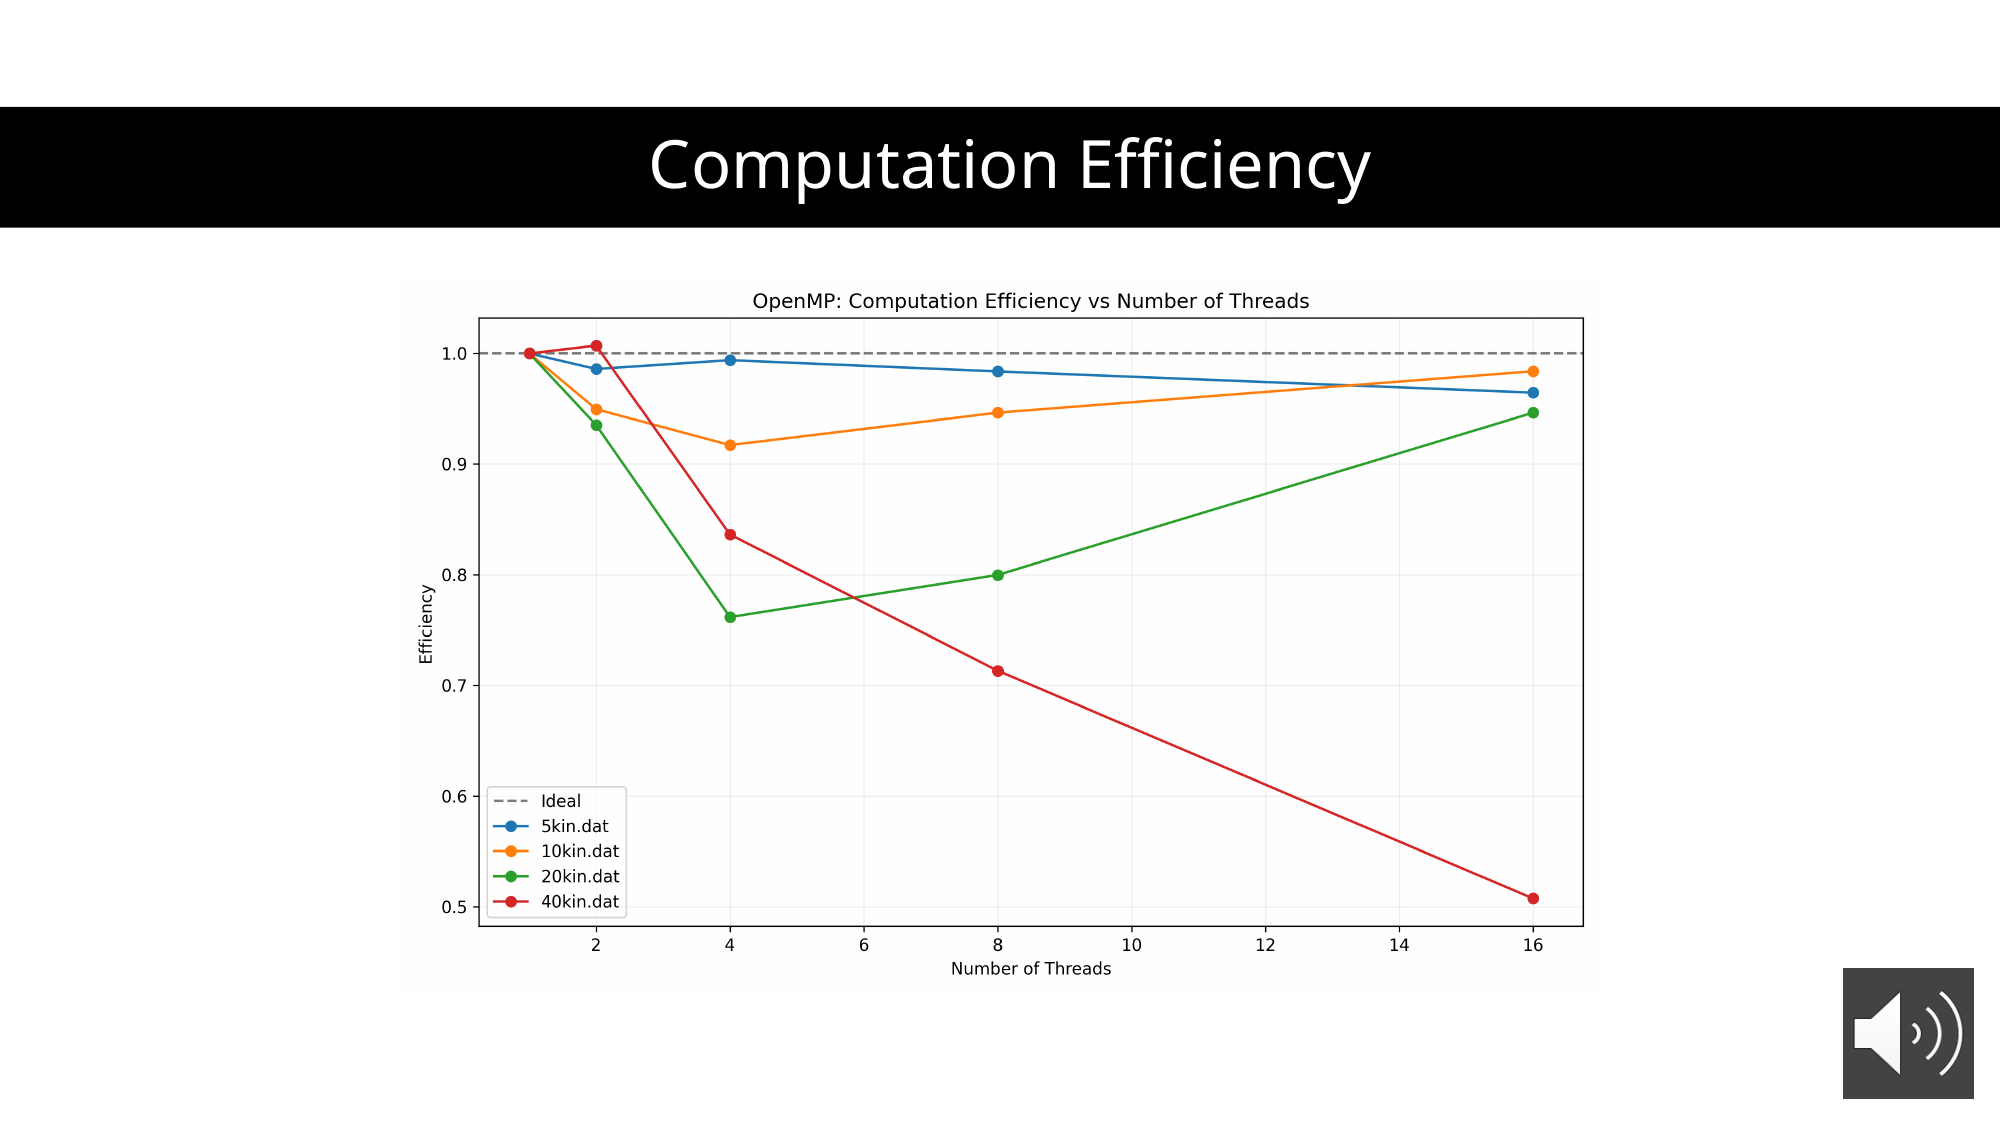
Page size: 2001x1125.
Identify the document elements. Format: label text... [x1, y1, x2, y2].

title Computation Efficiency [91, 105, 1931, 228]
picture [1841, 966, 1976, 1101]
text_box [0, 105, 2000, 229]
picture [398, 274, 1602, 997]
